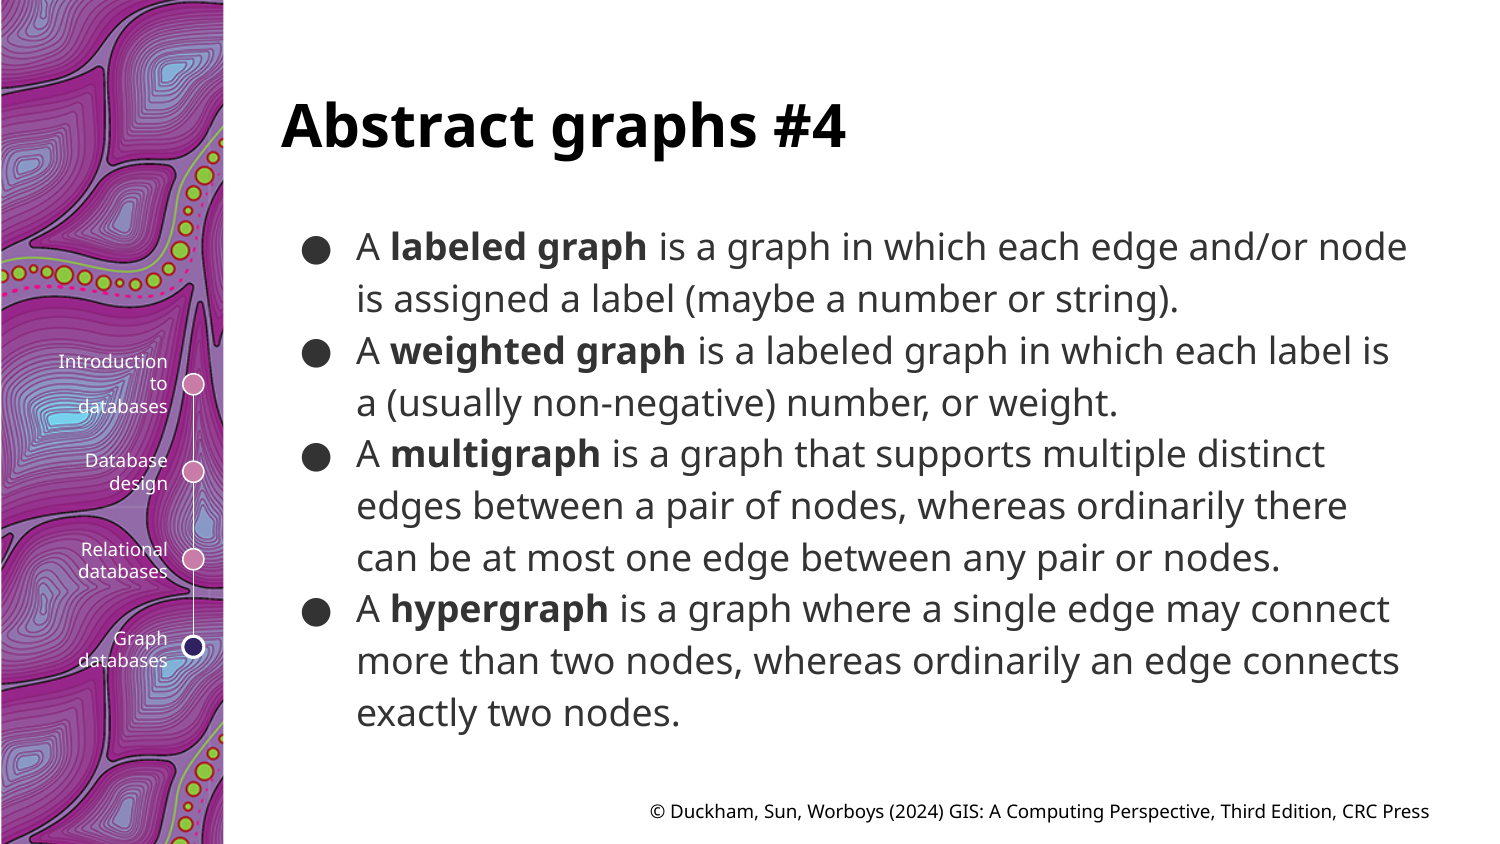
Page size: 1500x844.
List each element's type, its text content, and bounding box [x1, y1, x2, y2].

text_box [182, 636, 204, 658]
list A labeled graph is a graph in which each edge and/or node is assigned a label (maybe a number or string). A weighted graph is a labeled graph in which each label is a (usually non-negative) number, or weight. A multigraph is a graph that supports multiple distinct edges between a pair of nodes, whereas ordinarily there can be at most one edge between any pair or nodes. A hypergraph is a graph where a single edge may connect more than two nodes, whereas ordinarily an edge connects exactly two nodes. [266, 201, 1432, 773]
picture [1, 0, 224, 844]
title Abstract graphs #4 [266, 72, 1449, 176]
